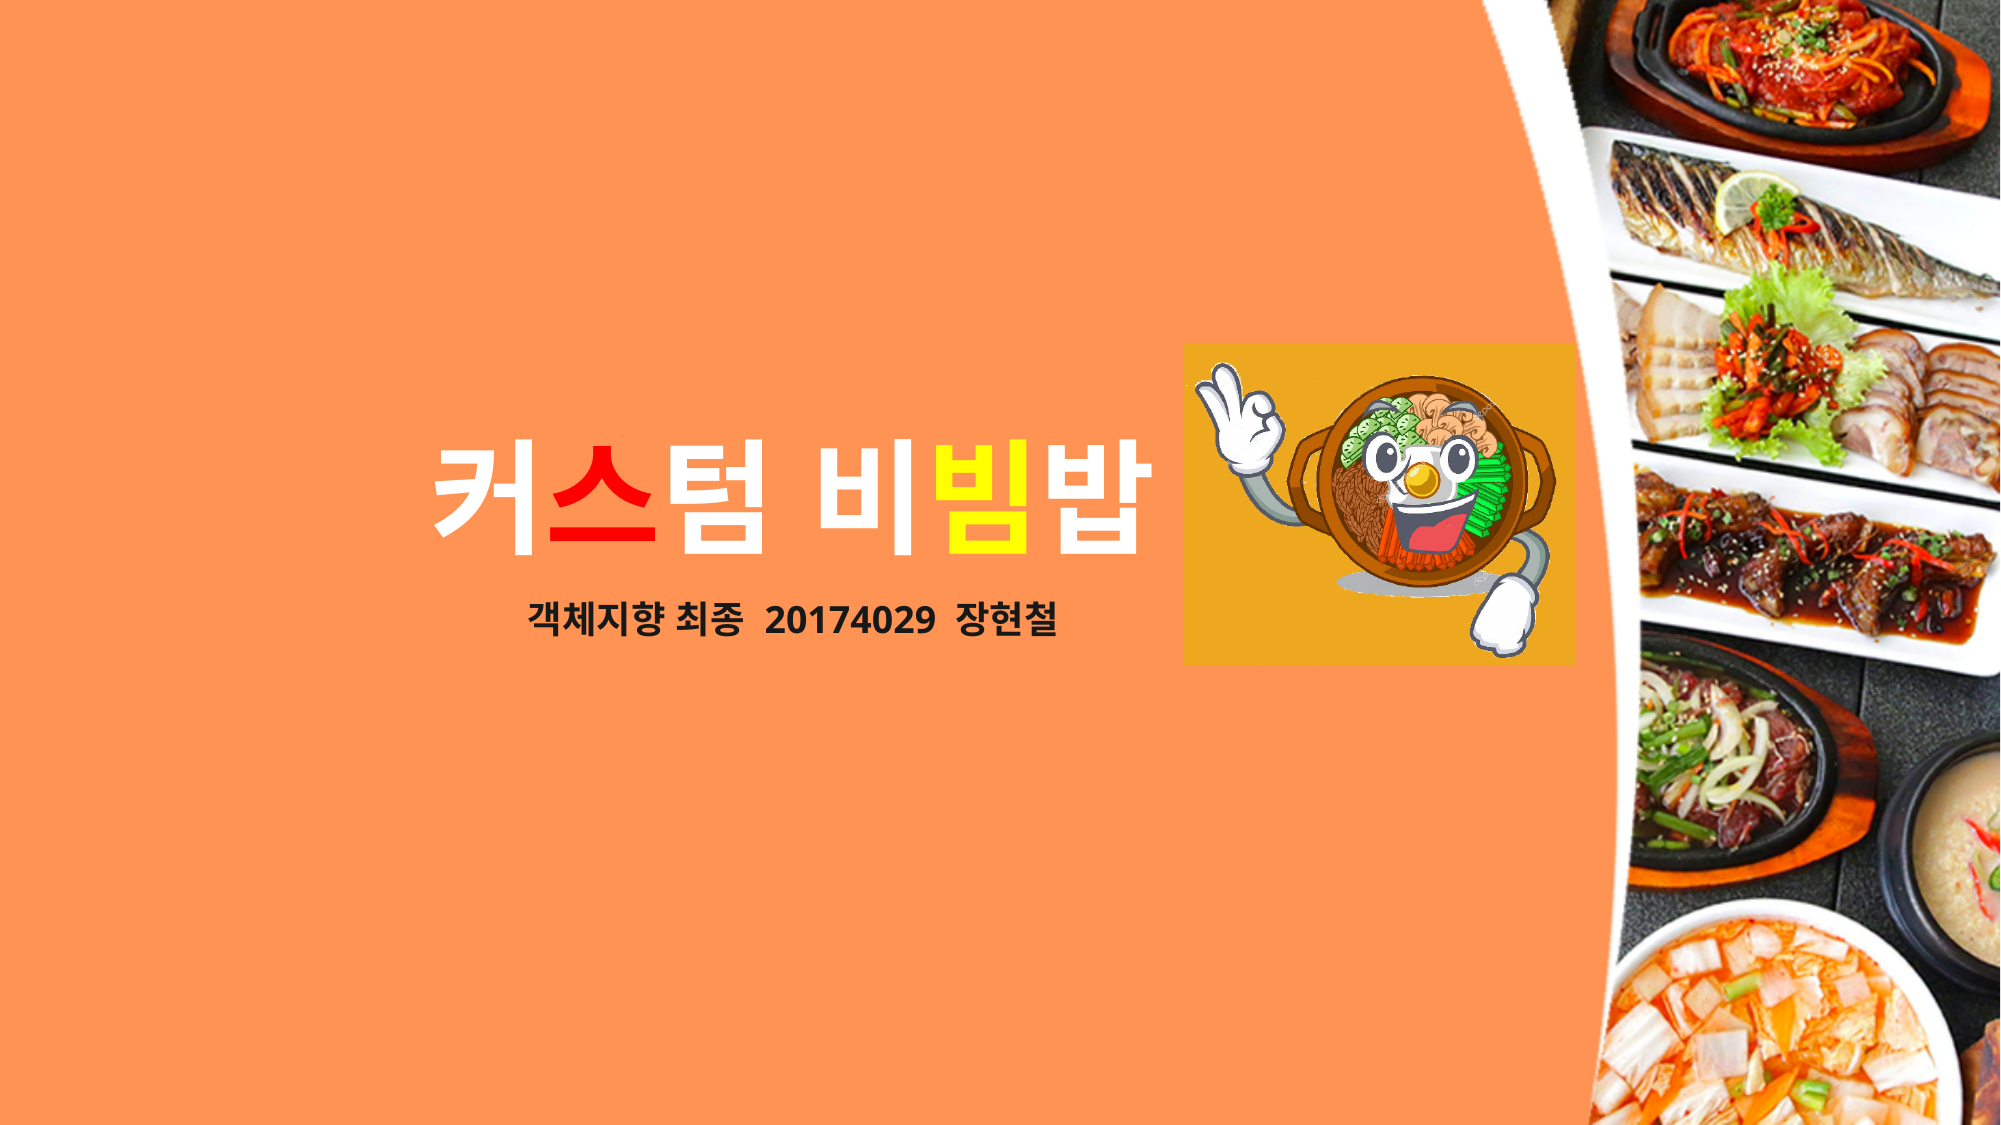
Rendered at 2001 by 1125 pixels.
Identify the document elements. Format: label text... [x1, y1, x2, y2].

subtitle 객체지향 최종 20174029 장현철 [85, 594, 1501, 866]
picture [0, 0, 2001, 1125]
title 커스텀 비빔밥 [85, 187, 1501, 579]
